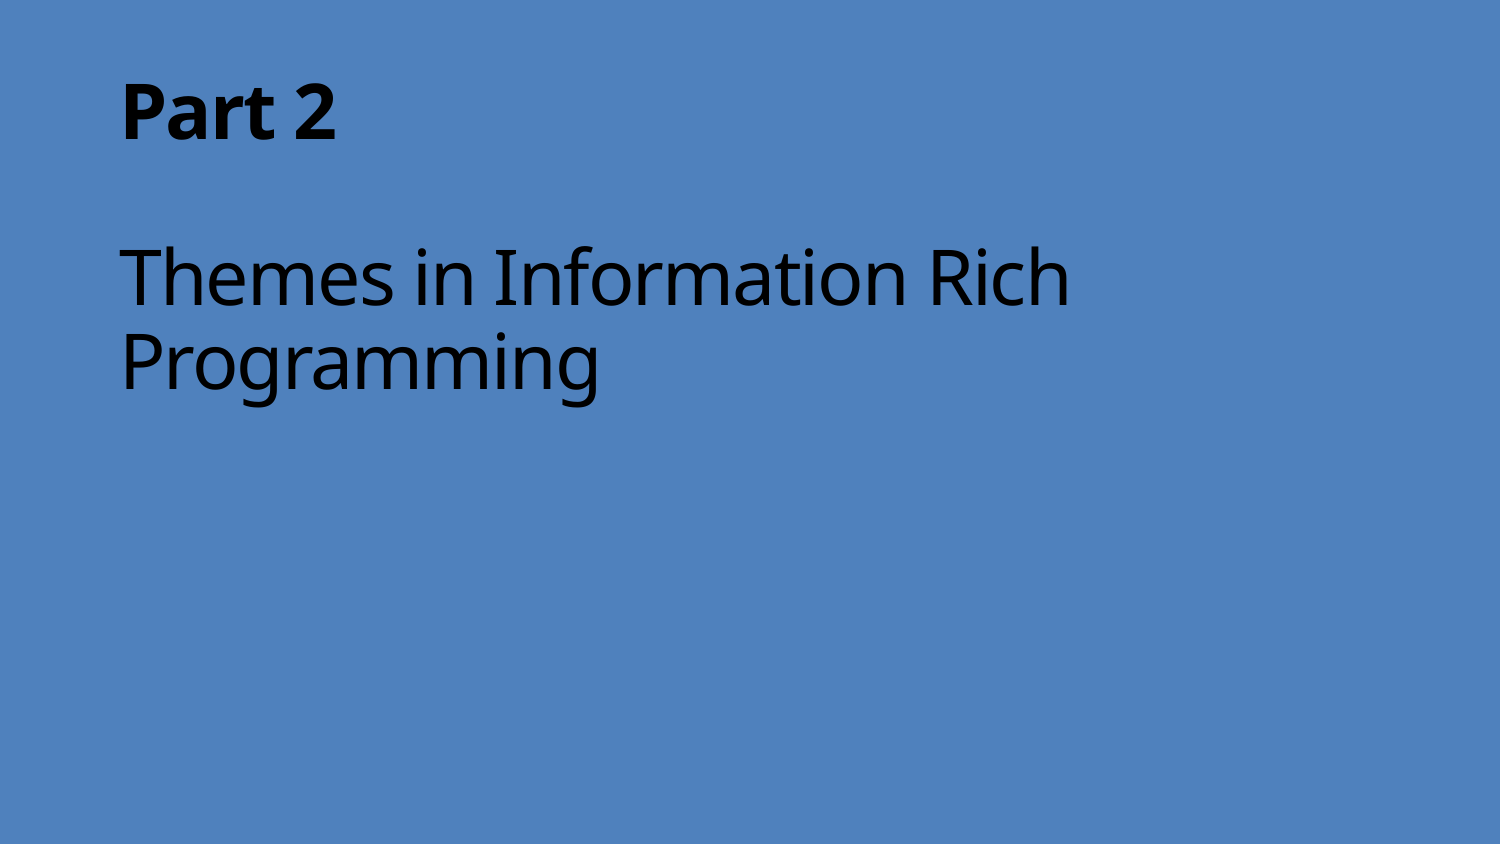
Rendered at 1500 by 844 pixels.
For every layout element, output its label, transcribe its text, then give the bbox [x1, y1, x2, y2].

title Part 2 Themes in Information Rich Programming [119, 178, 1380, 366]
